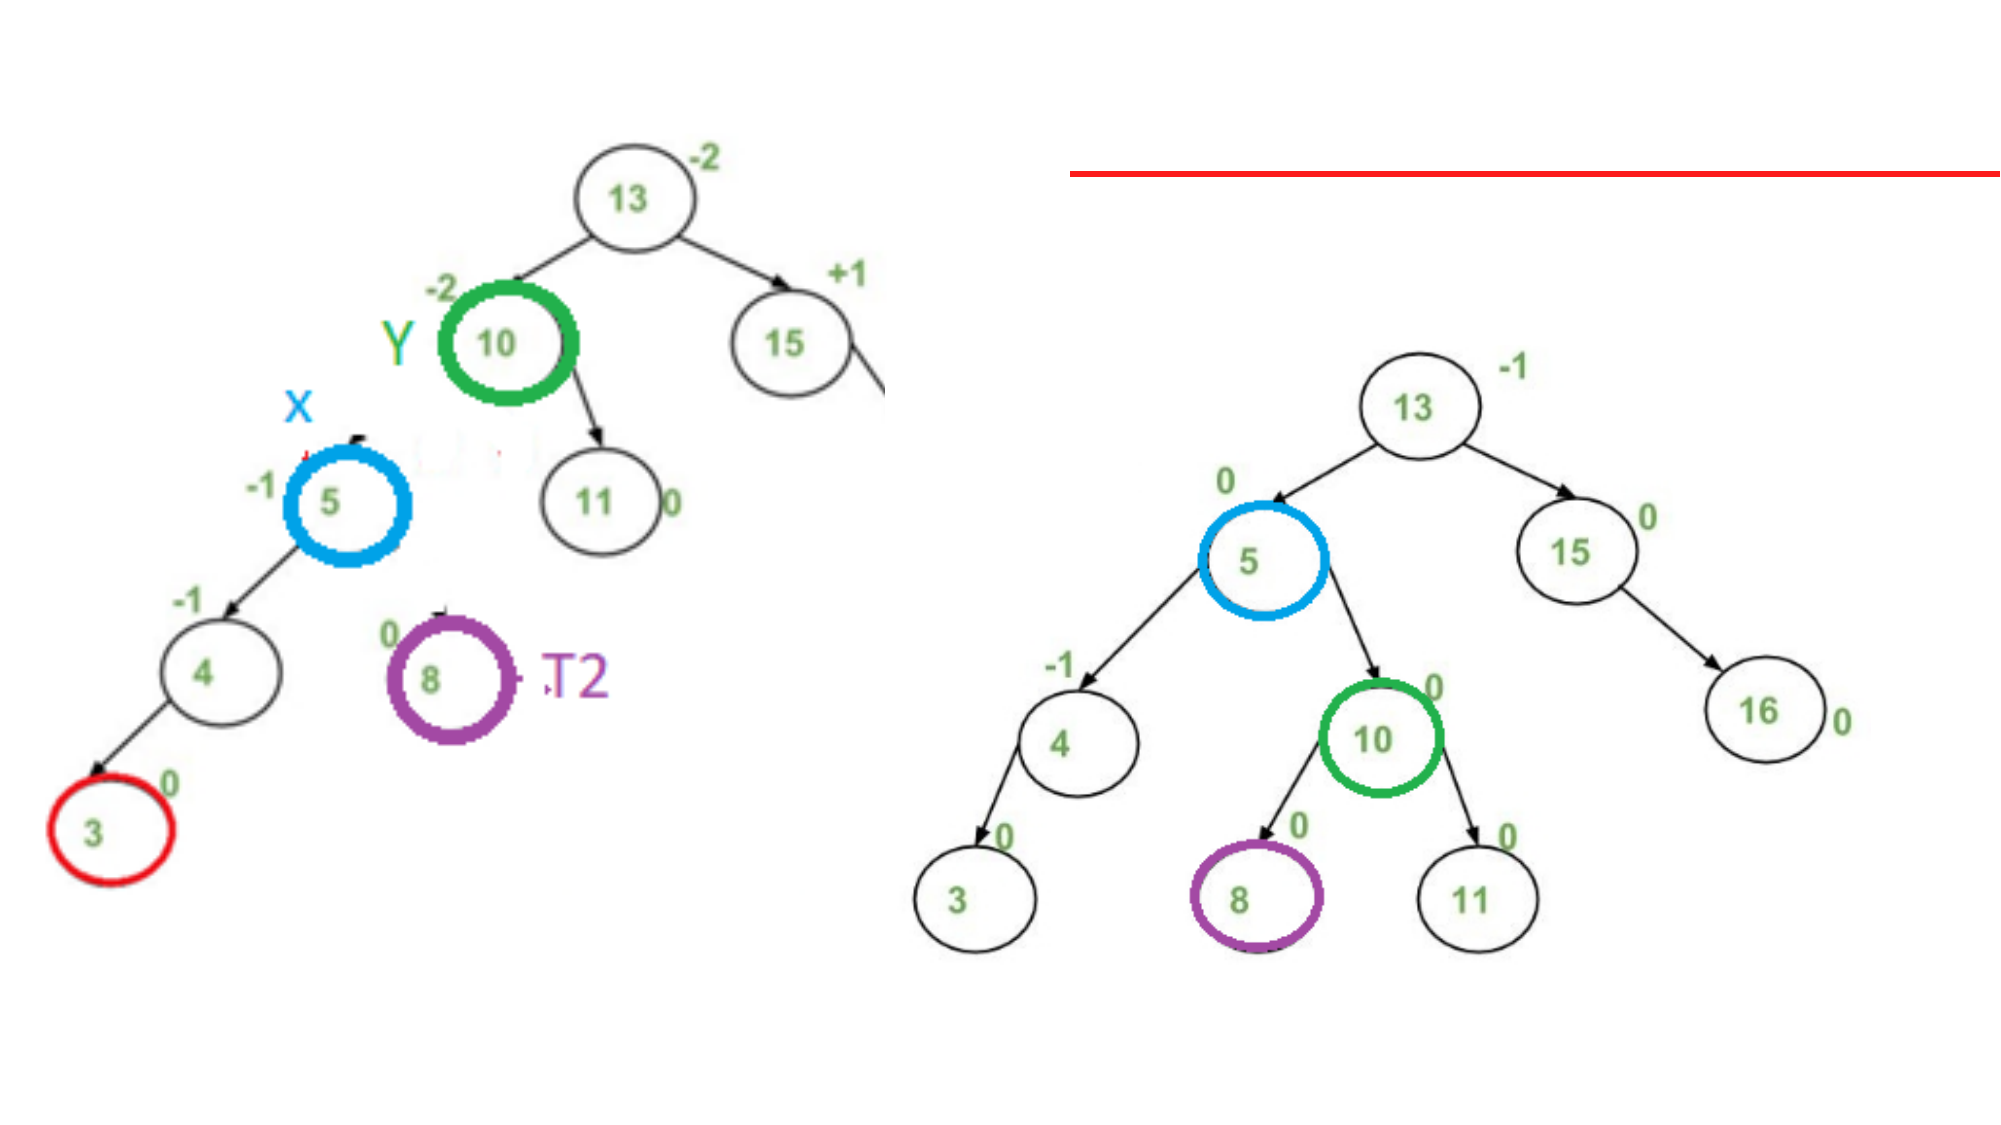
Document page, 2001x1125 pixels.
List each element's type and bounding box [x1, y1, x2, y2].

text_box [885, 345, 1872, 974]
picture [0, 132, 1070, 895]
